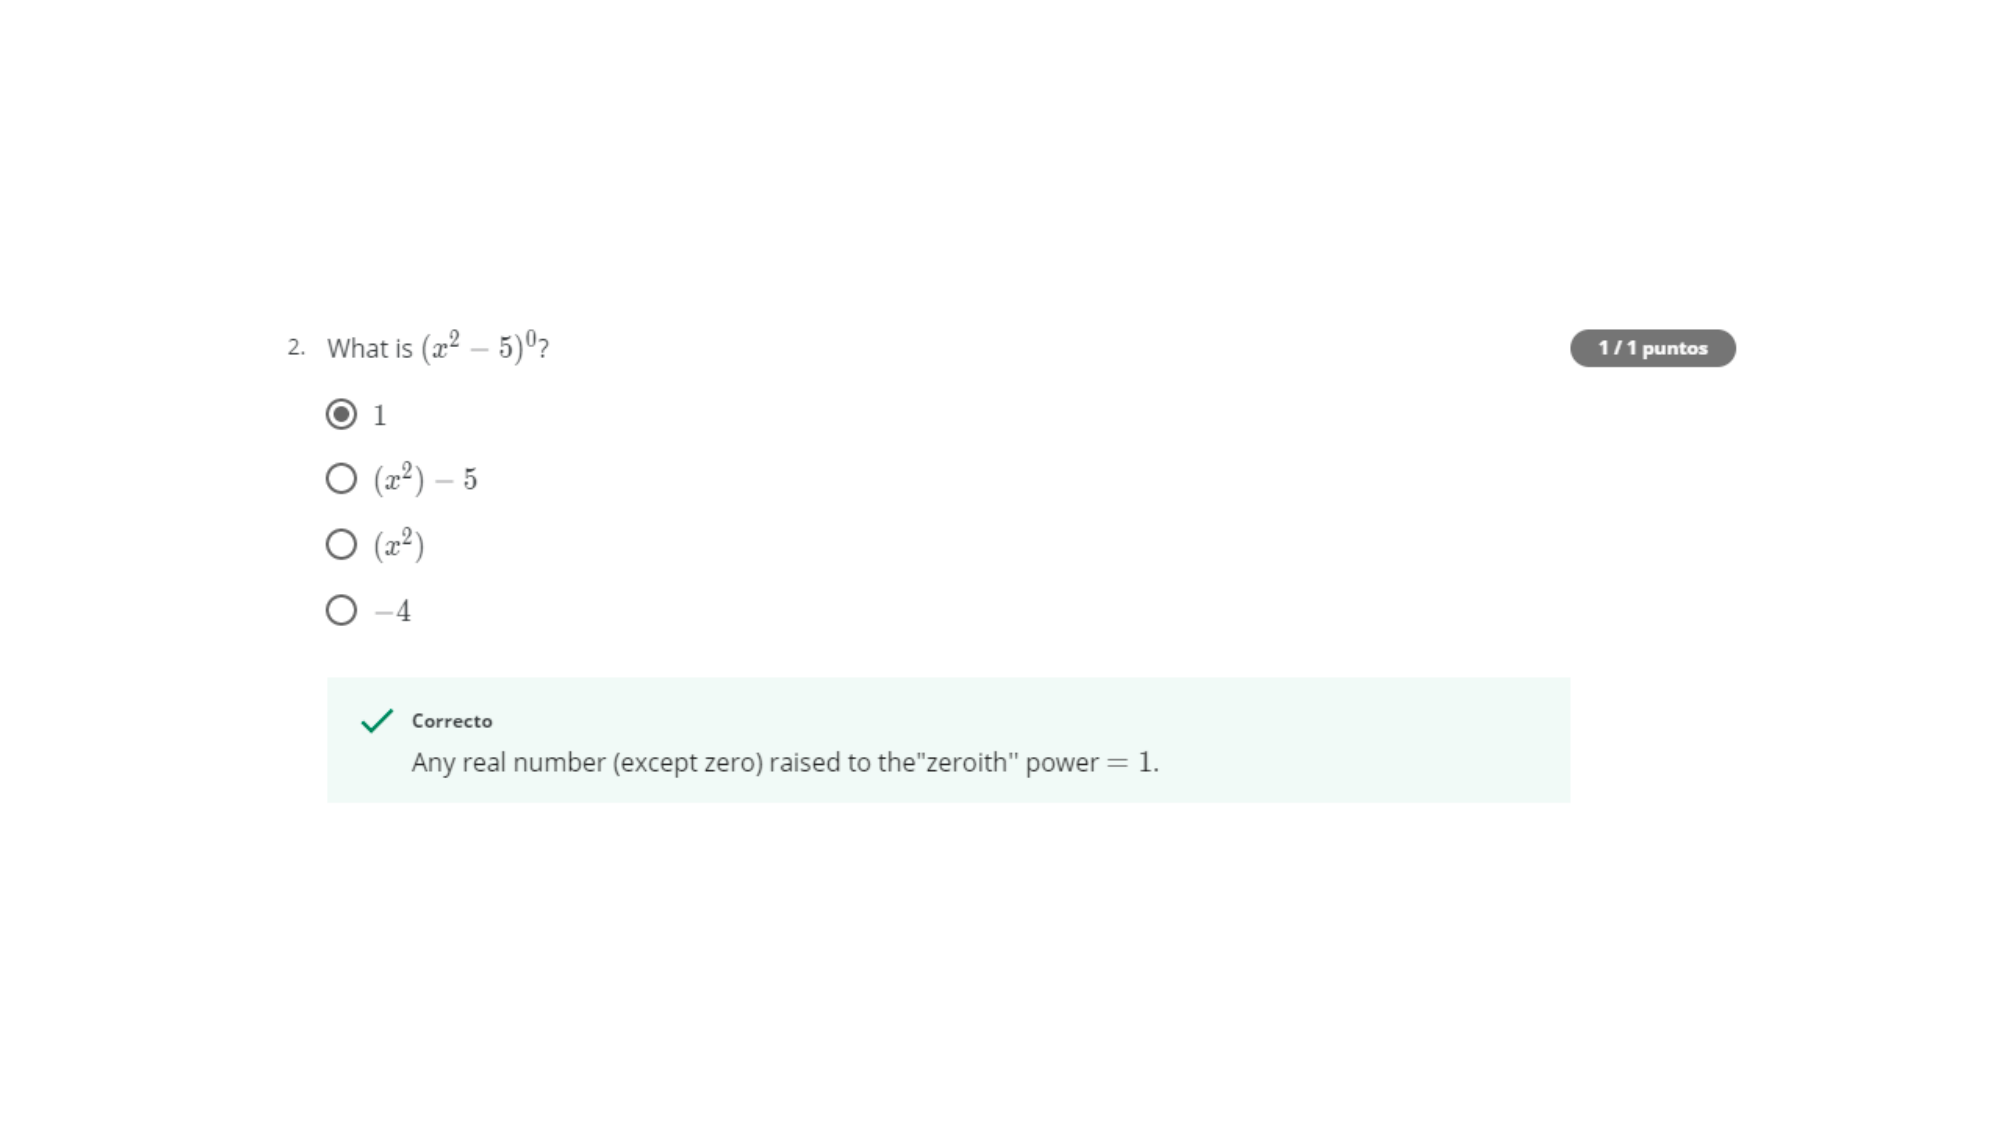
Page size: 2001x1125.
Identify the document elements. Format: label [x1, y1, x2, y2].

picture [226, 278, 1774, 847]
